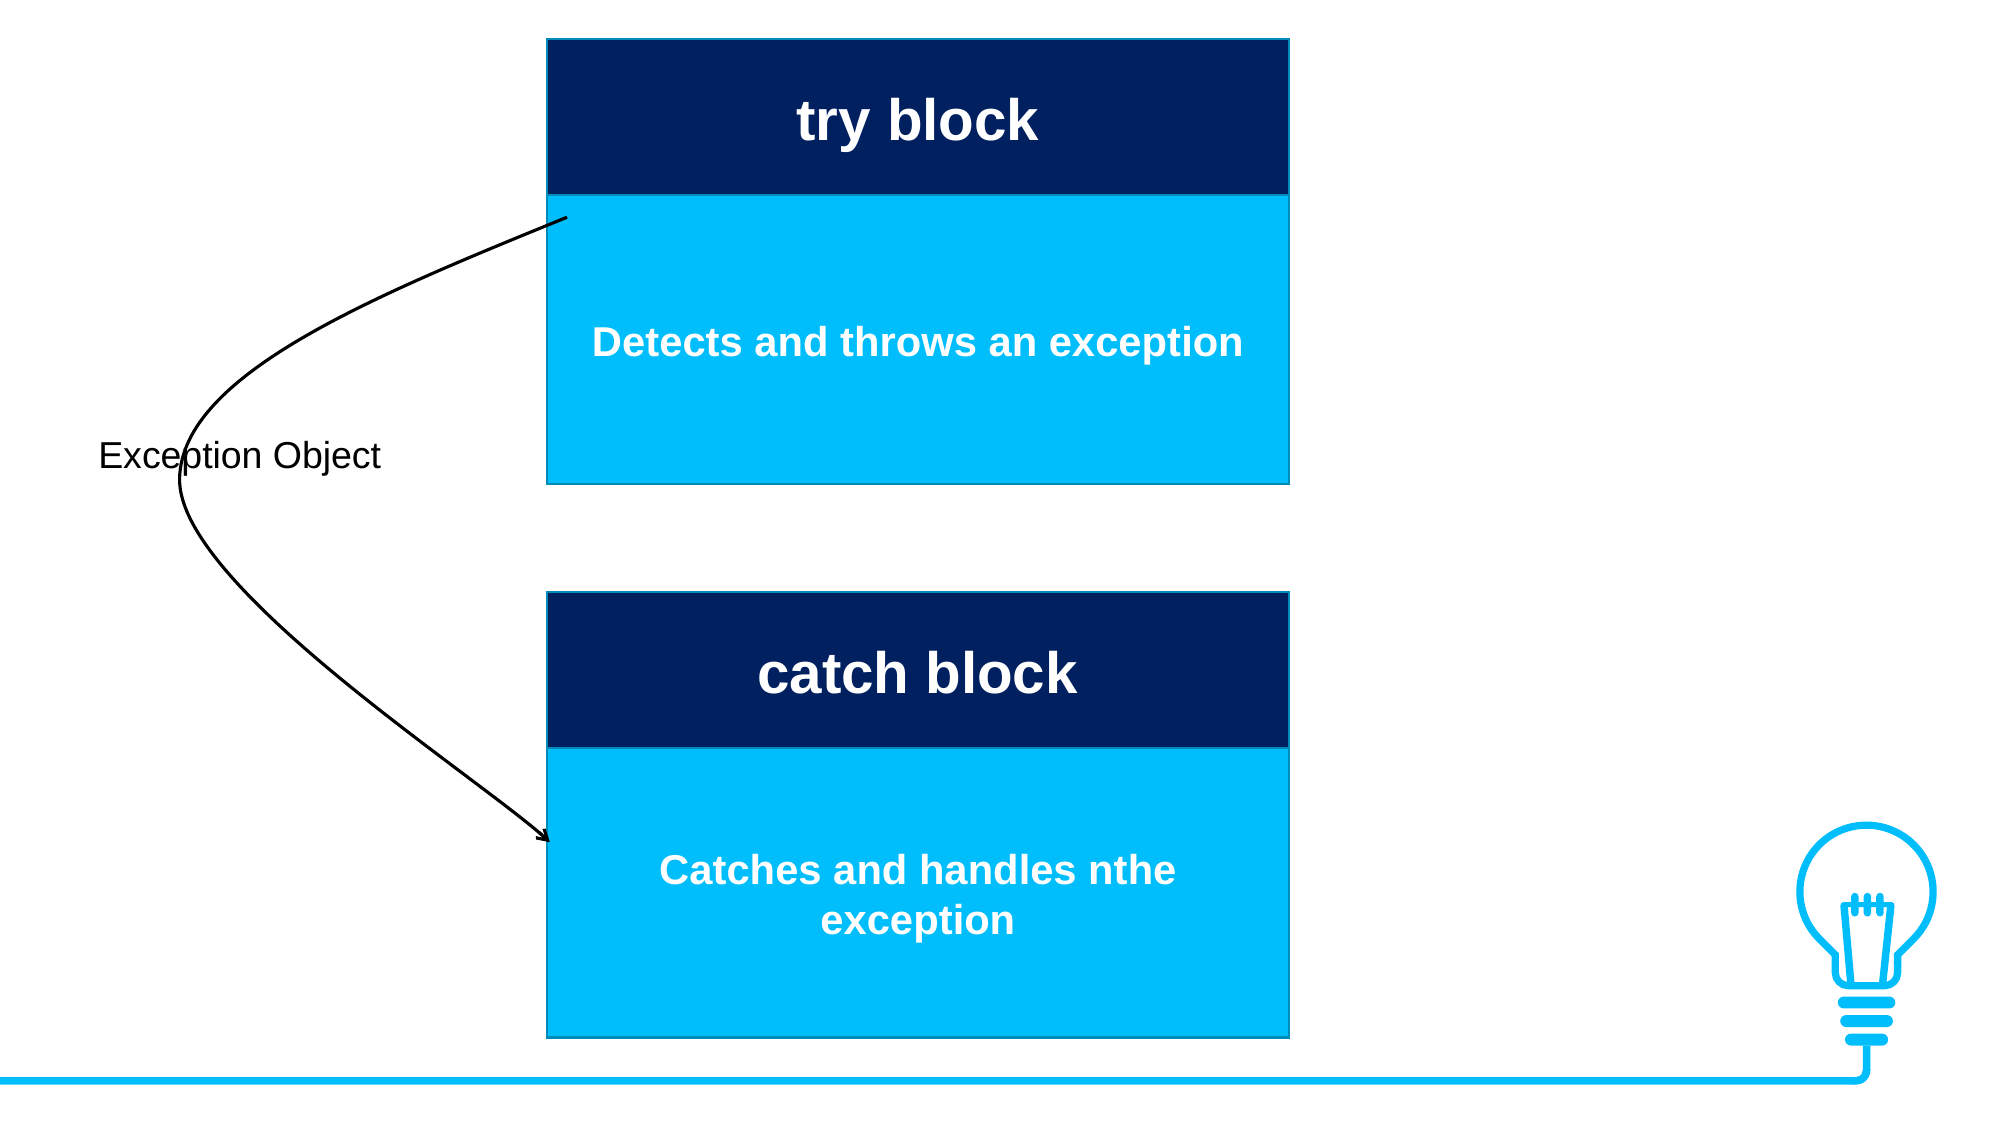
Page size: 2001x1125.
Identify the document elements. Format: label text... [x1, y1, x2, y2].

text_box Exception Object [83, 423, 495, 484]
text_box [546, 39, 1289, 1038]
text_box [178, 224, 546, 842]
